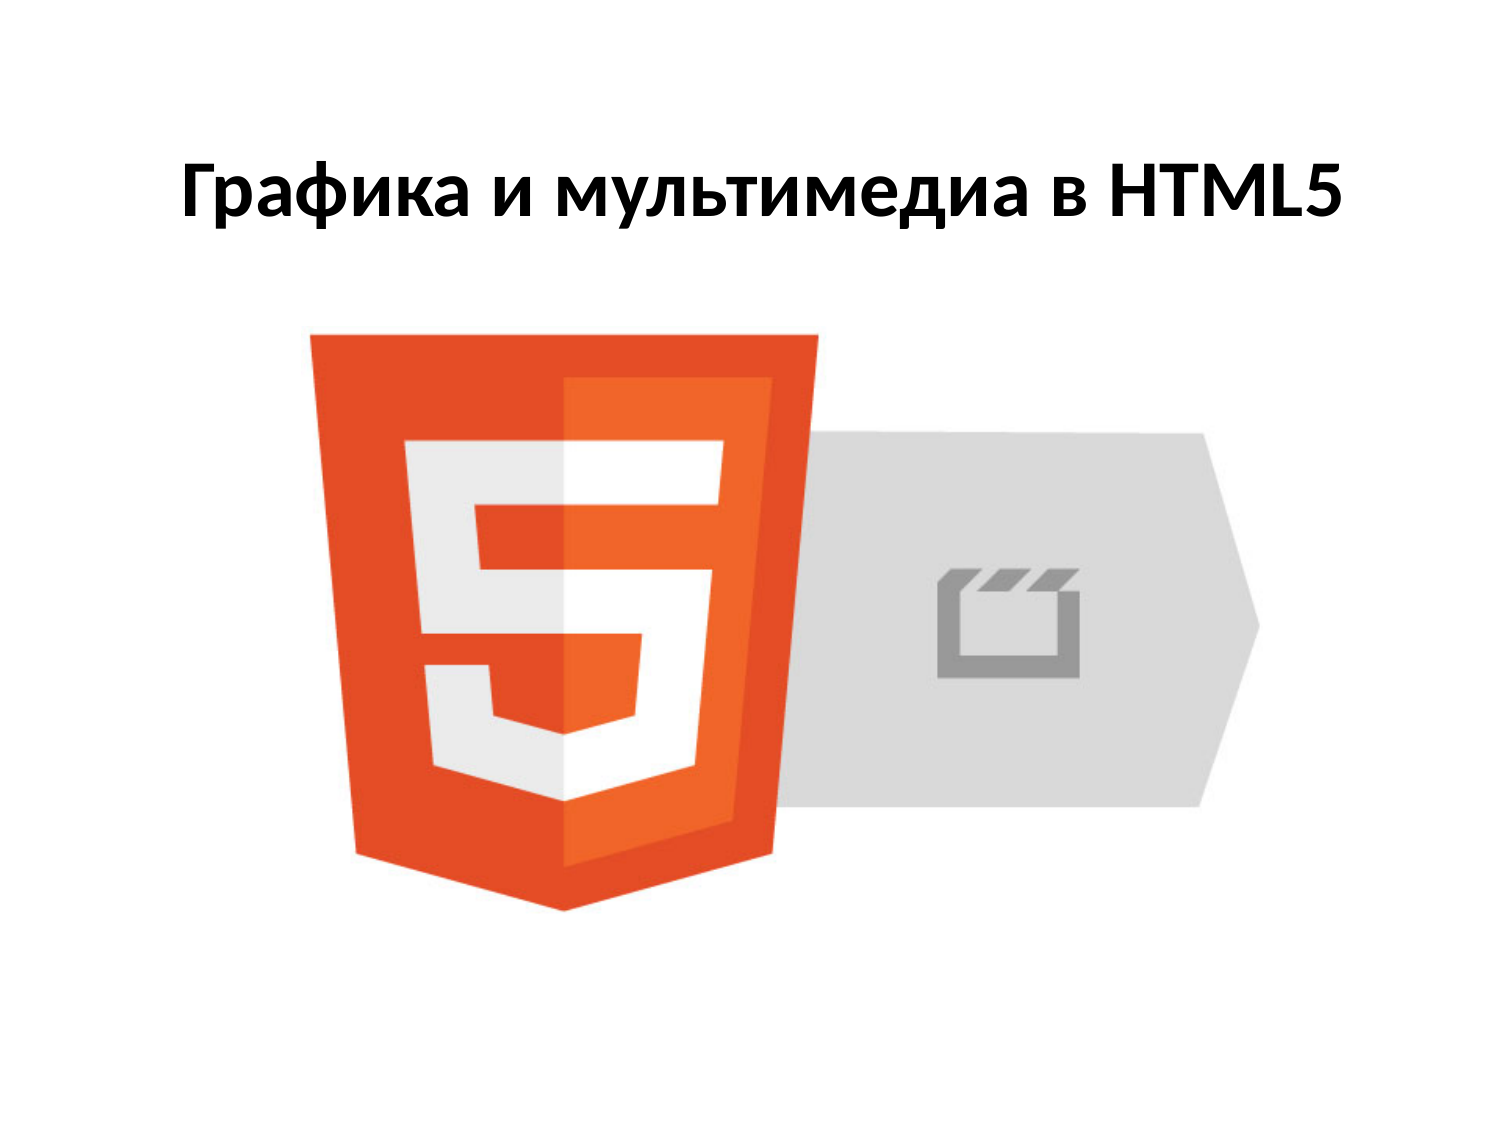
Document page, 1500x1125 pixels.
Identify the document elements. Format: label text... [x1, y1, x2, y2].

picture [300, 325, 1263, 921]
title Графика и мультимедиа в HTML5 [88, 90, 1439, 278]
